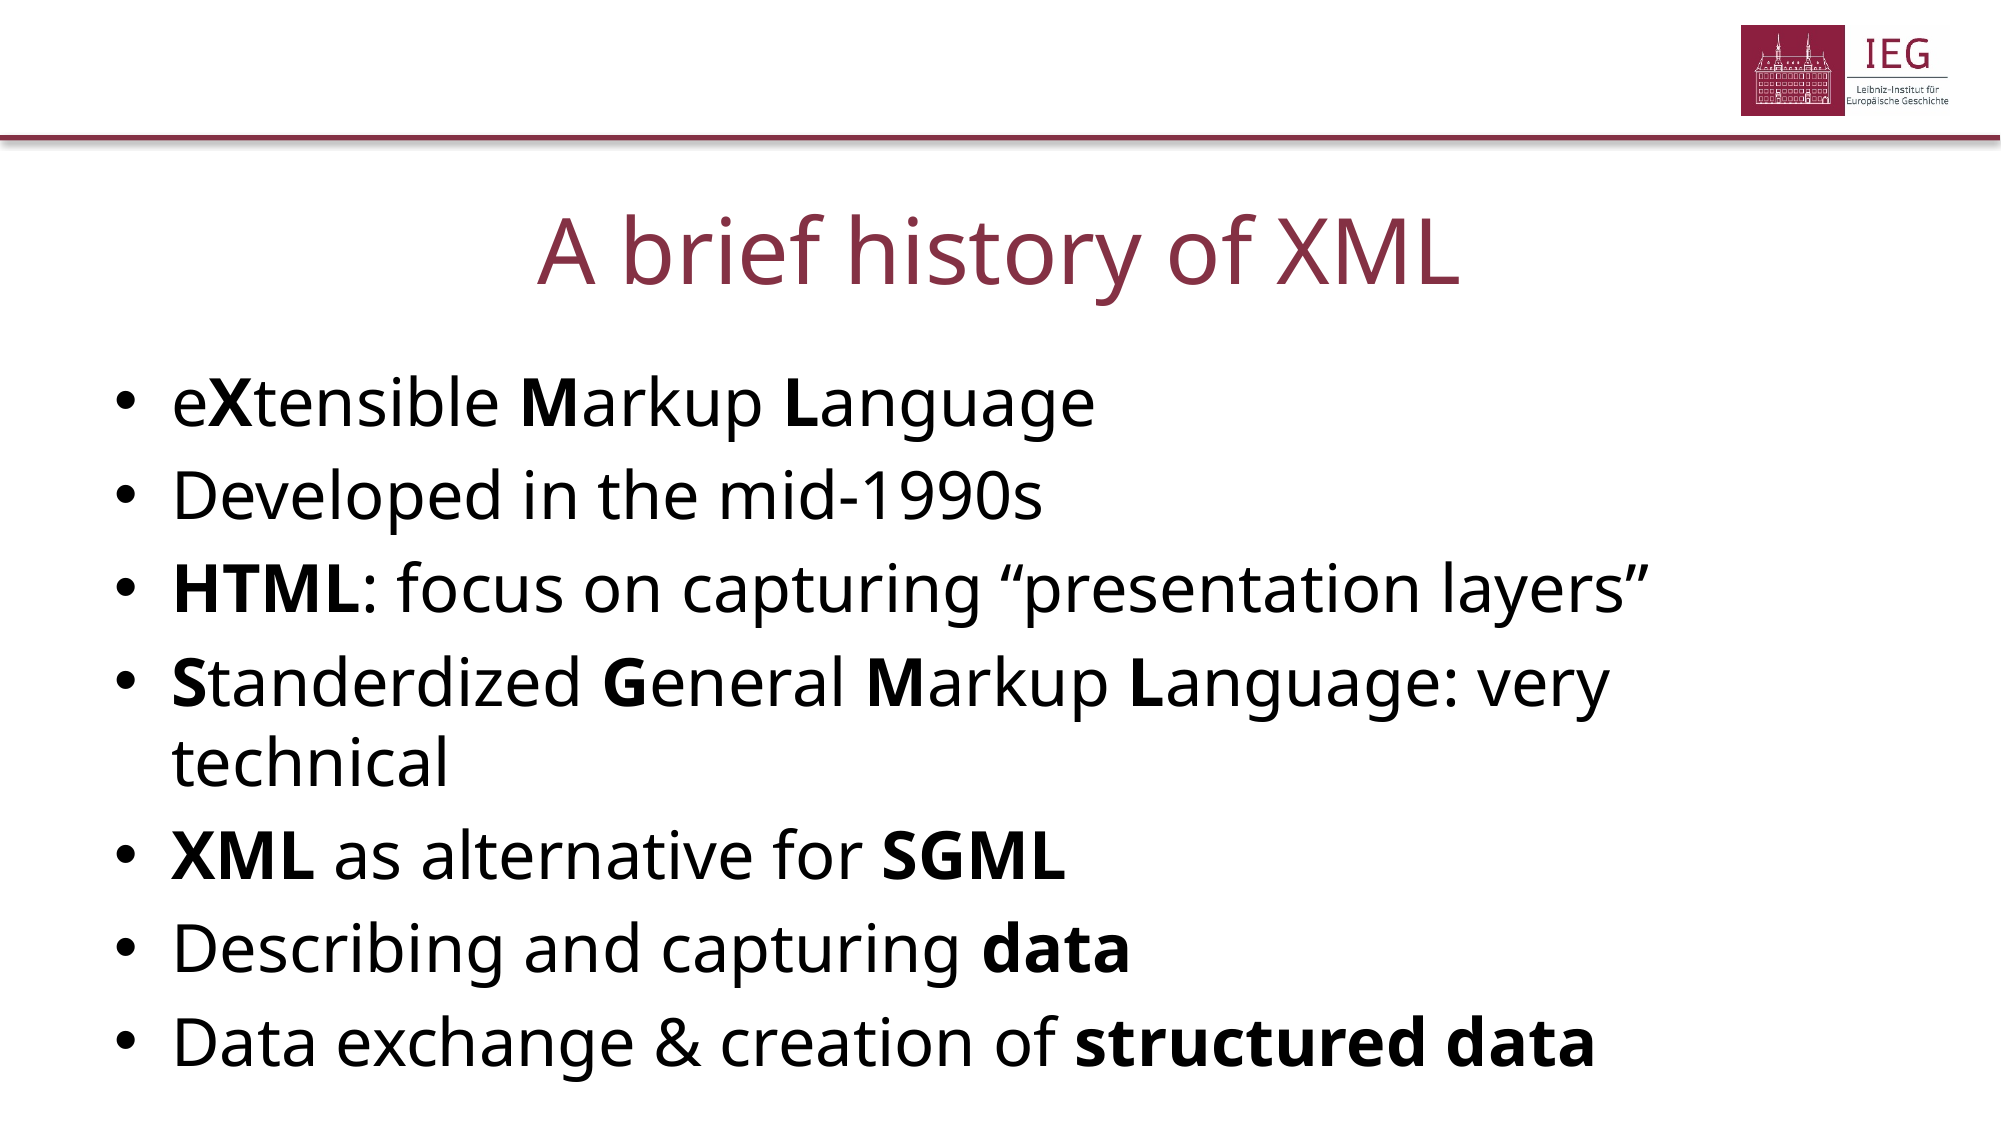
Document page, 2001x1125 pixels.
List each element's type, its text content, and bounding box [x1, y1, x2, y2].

text_box eXtensible Markup Language Developed in the mid-1990s HTML: focus on capturing “presentation layers” Standerdized General Markup Language: very technical XML as alternative for SGML Describing and capturing data Data exchange & creation of structured data [99, 352, 1900, 1028]
picture [1741, 25, 1950, 116]
text_box A brief history of XML [99, 154, 1900, 342]
